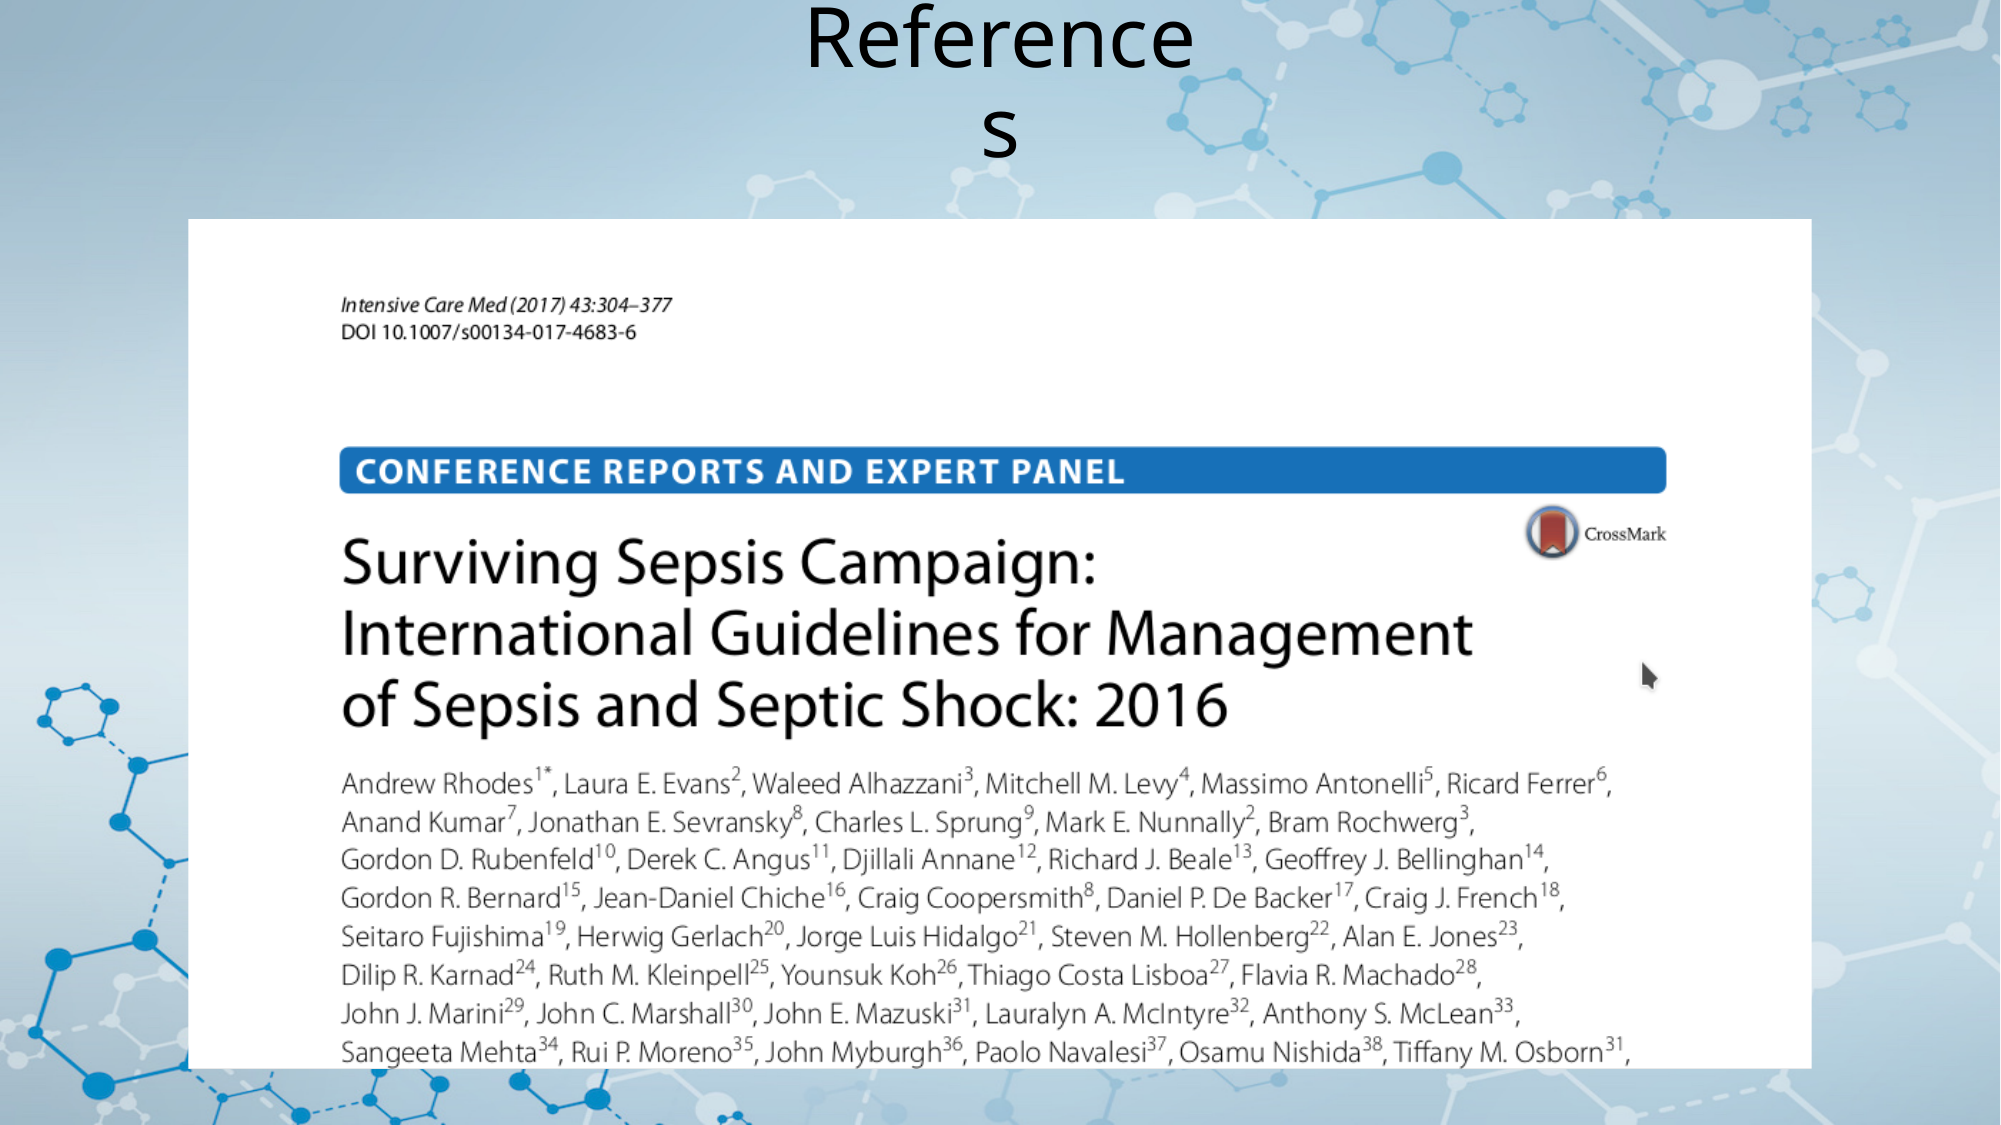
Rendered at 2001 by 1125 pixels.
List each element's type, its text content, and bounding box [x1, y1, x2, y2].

picture [0, 0, 2001, 1125]
text_box References [785, 64, 1214, 184]
